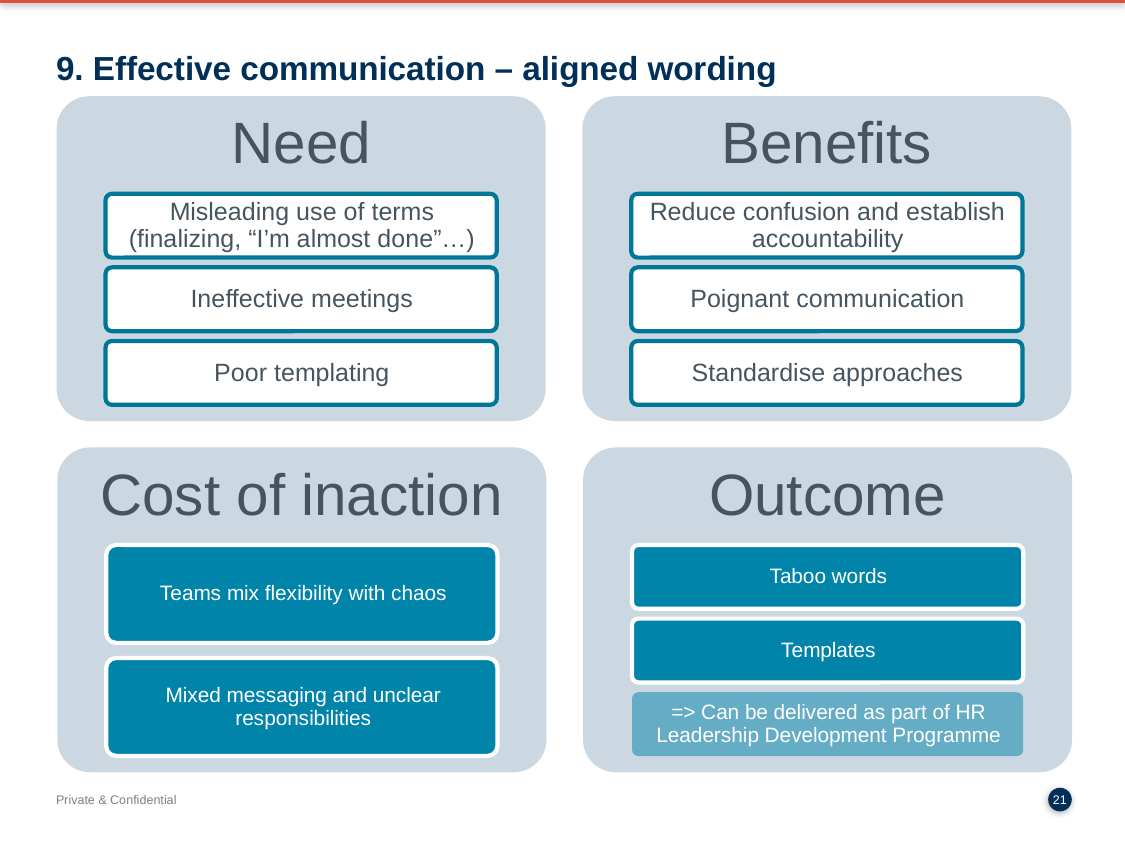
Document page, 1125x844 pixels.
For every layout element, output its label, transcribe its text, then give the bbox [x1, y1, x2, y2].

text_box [56, 447, 1073, 773]
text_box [55, 95, 1072, 422]
title 9. Effective communication – aligned wording [56, 47, 1072, 88]
